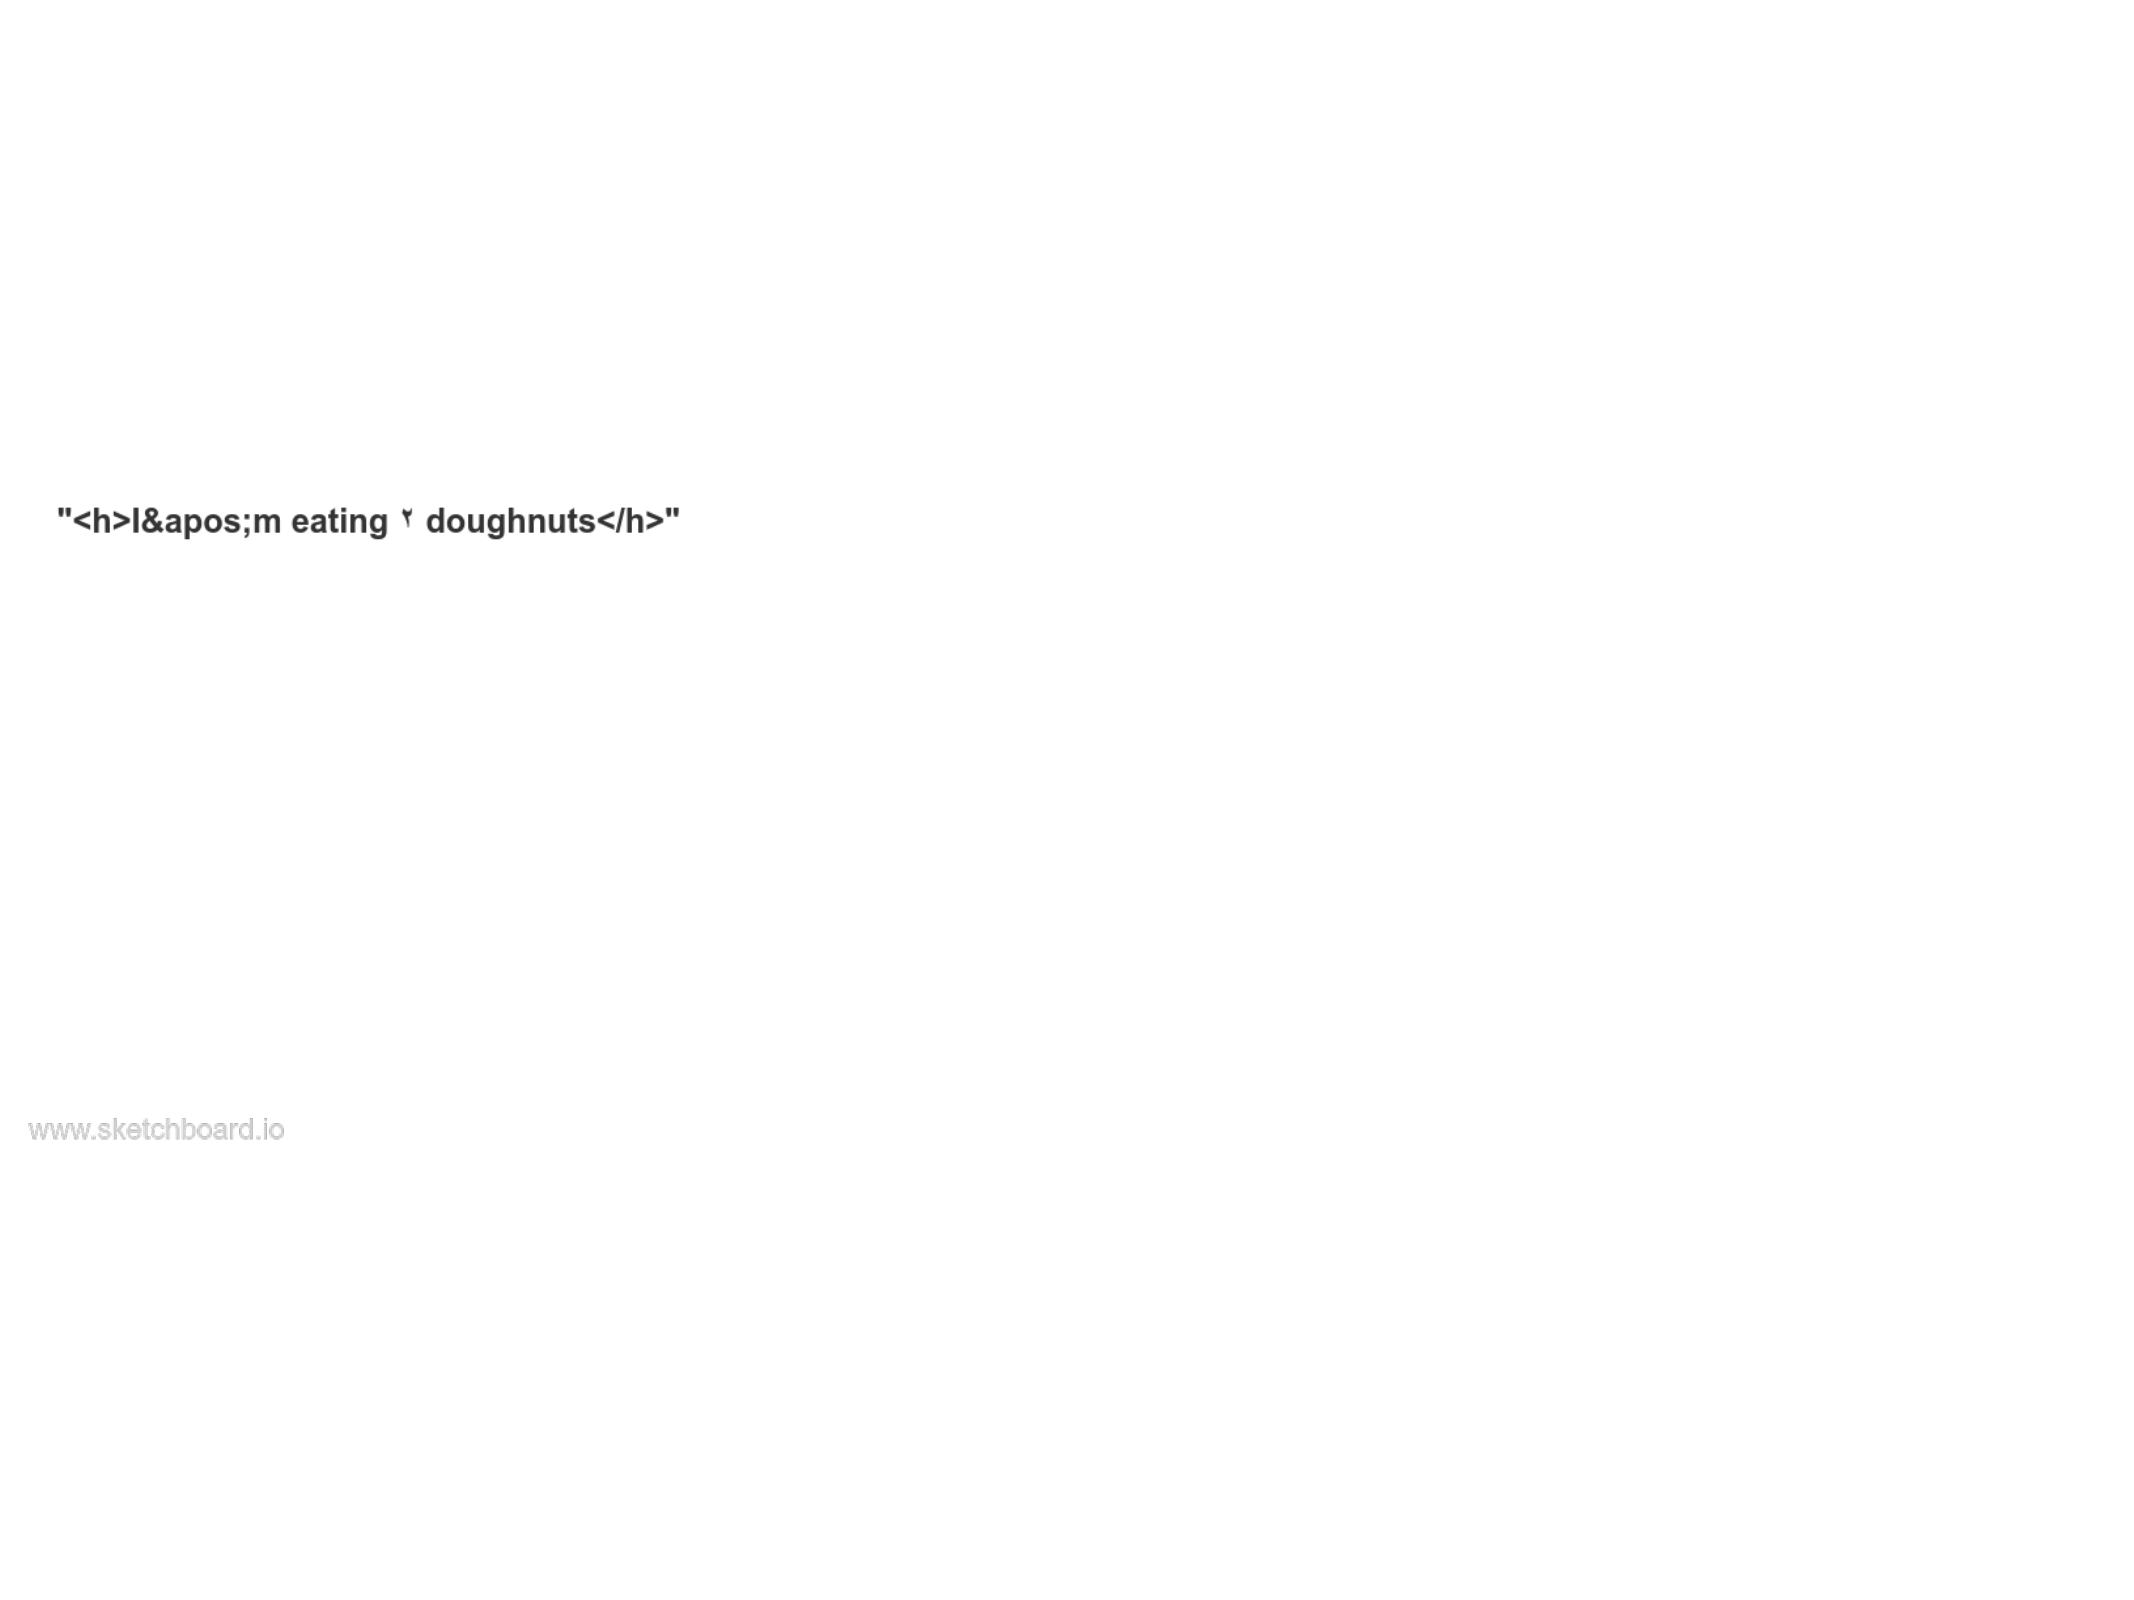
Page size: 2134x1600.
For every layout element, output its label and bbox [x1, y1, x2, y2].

picture [0, 428, 2134, 1172]
